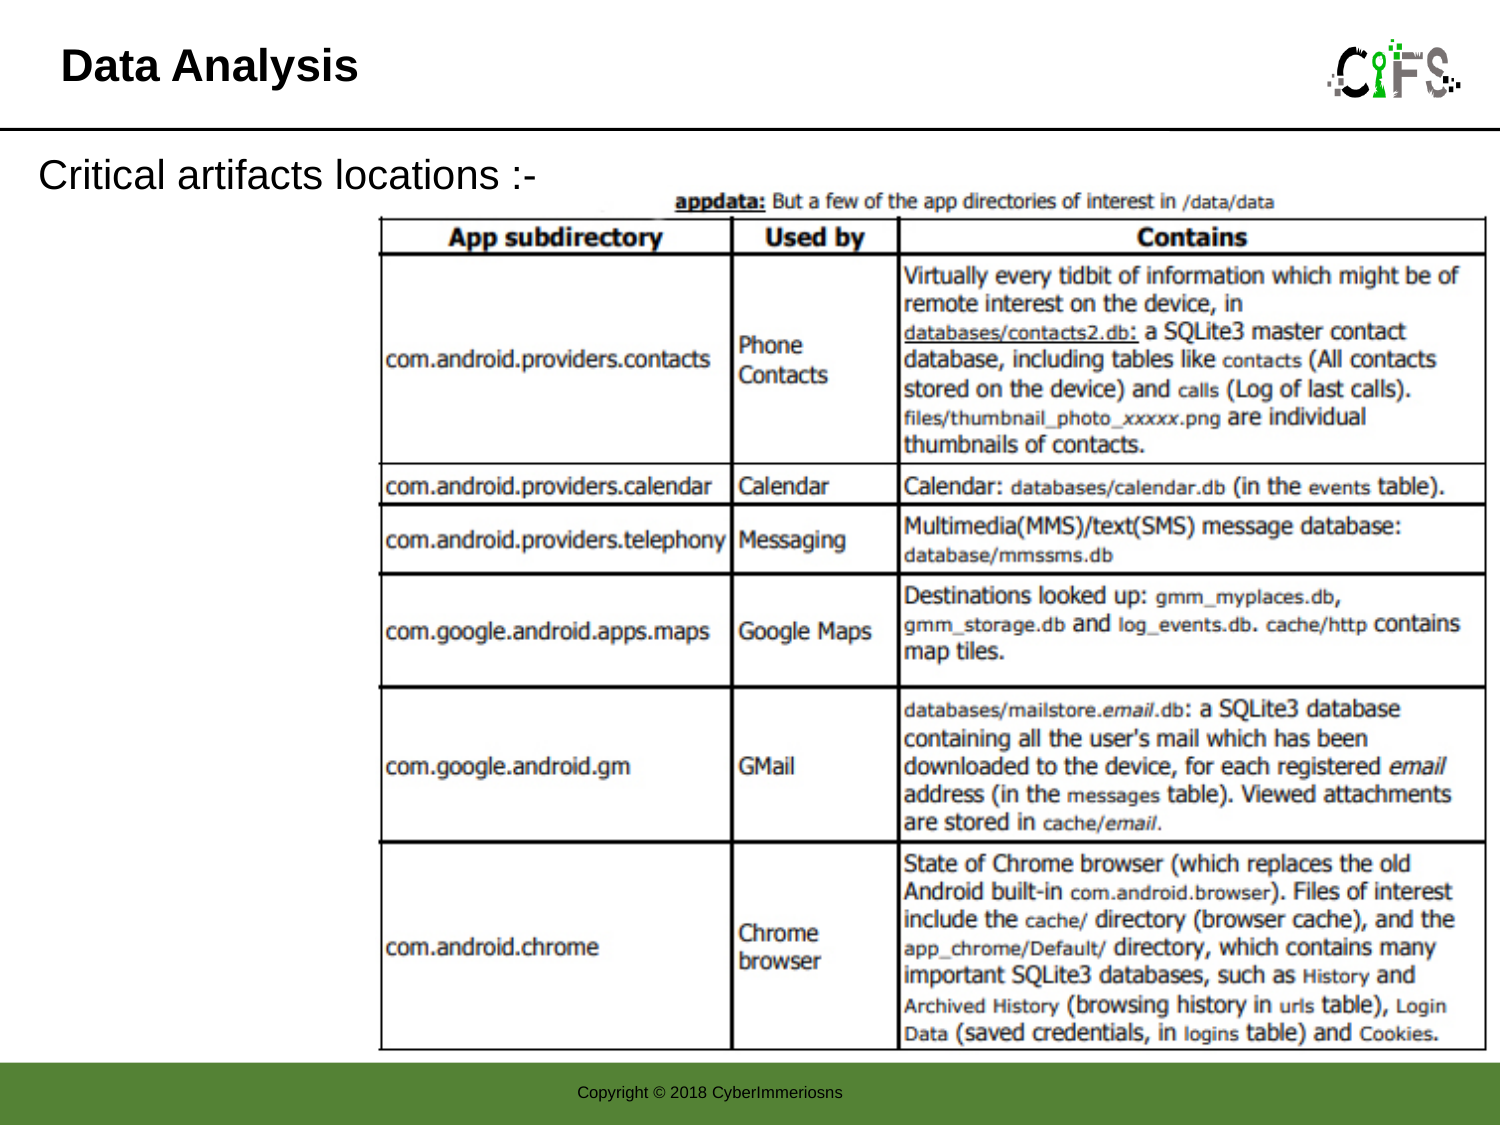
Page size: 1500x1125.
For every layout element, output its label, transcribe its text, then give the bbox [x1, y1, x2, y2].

picture [1383, 37, 1462, 100]
text_box Critical artifacts locations :- [23, 140, 950, 206]
picture [374, 184, 1493, 1055]
title Data Analysis [60, 24, 1383, 102]
